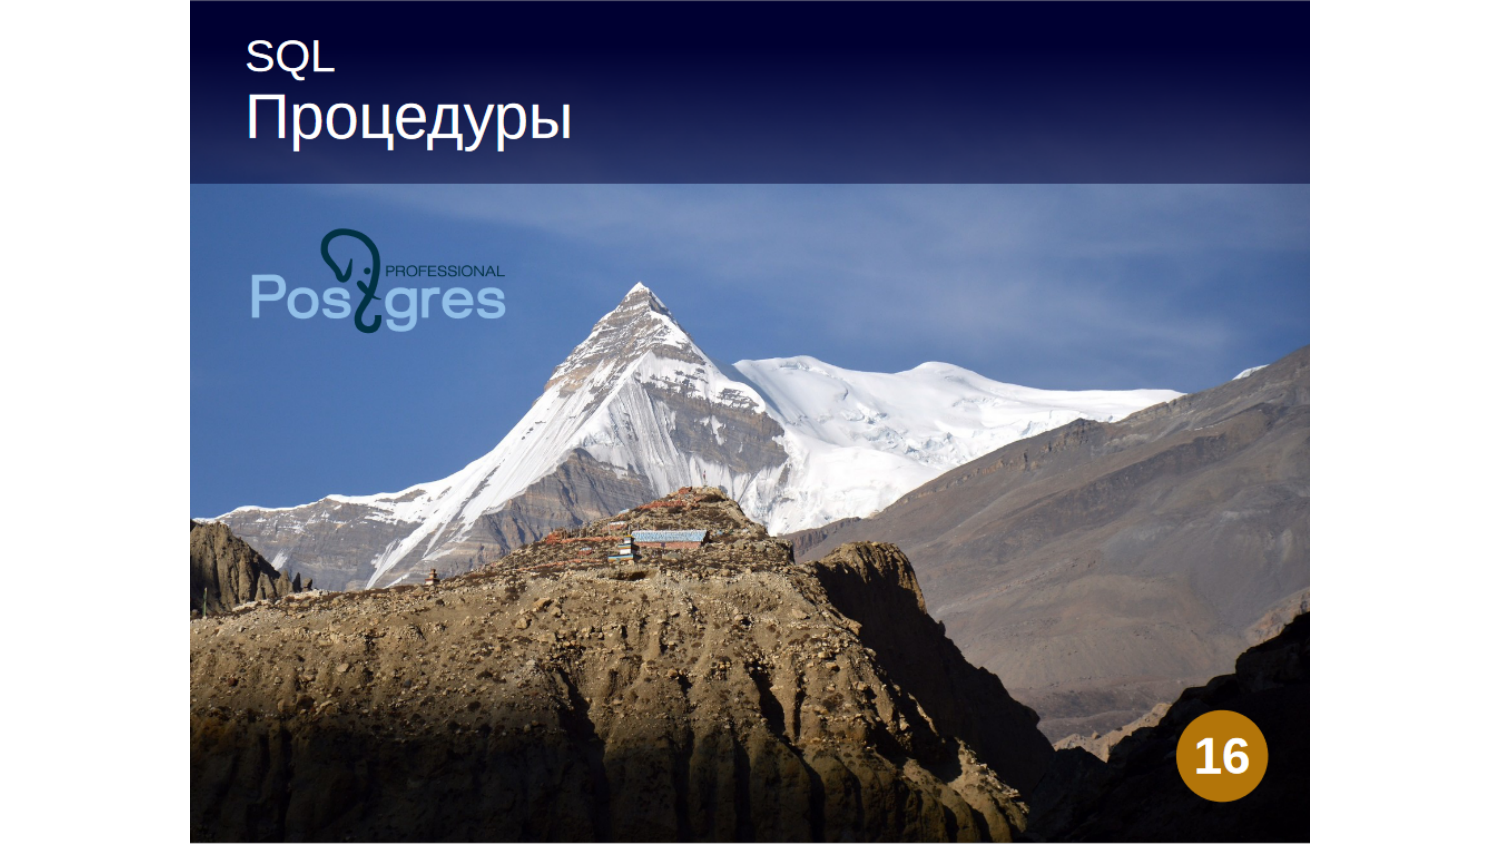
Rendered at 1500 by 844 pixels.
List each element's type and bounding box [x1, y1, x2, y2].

picture [190, 0, 1310, 844]
